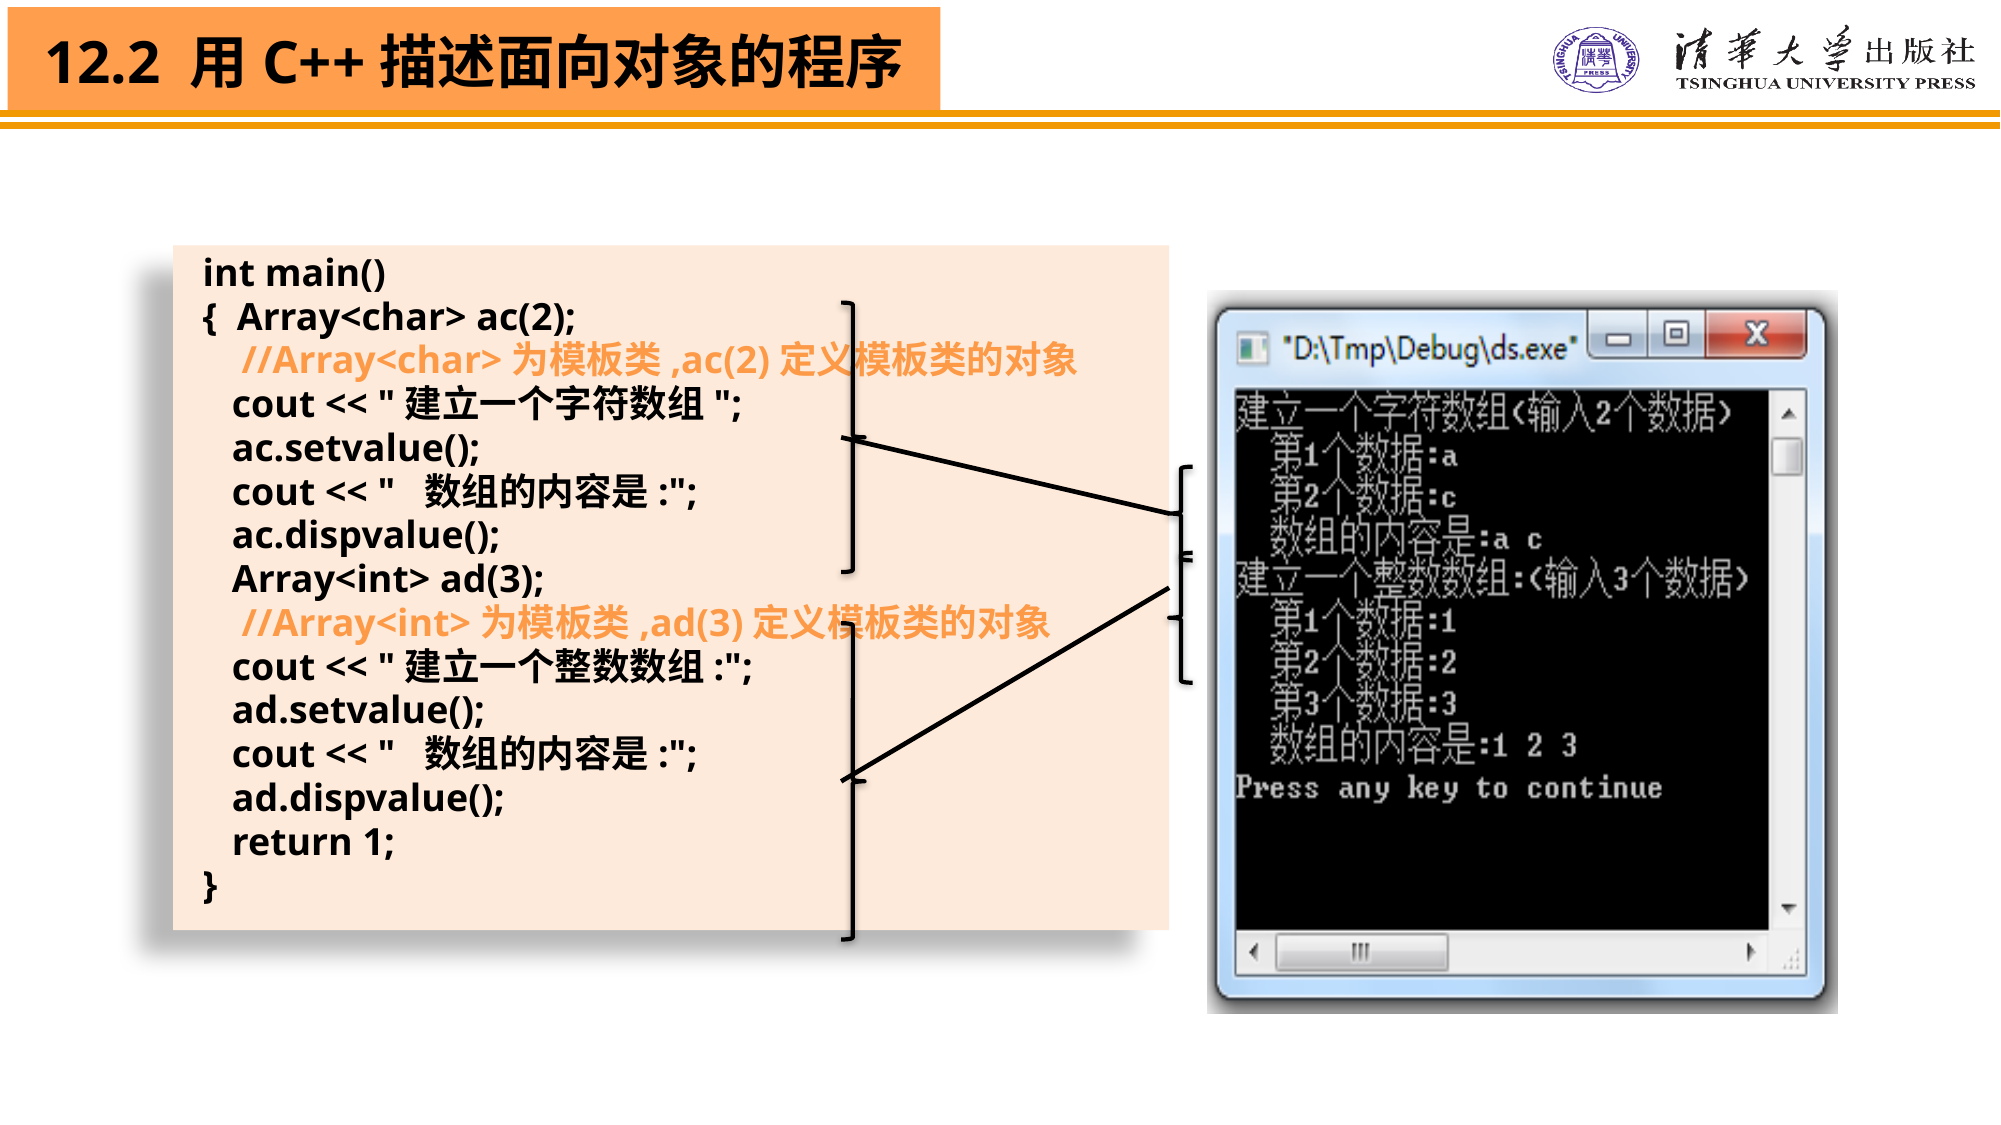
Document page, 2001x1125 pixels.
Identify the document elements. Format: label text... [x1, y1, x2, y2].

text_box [840, 552, 1193, 940]
picture [1207, 290, 1838, 1014]
text_box int main() { Array<char> ac(2); //Array<char>为模板类,ac(2)定义模板类的对象 cout << "建立一个字符数组"; ac.setvalue(); cout << " 数组的内容是:"; ac.dispvalue(); Array<int> ad(3); //Array<int>为模板类,ad(3)定义模板类的对象 cout << "建立一个整数数组:"; ad.setvalue(); cout << " 数组的内容是:"; ad.dispvalue(); return 1; } [171, 243, 1171, 932]
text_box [840, 302, 1193, 552]
picture [1504, 0, 2001, 144]
